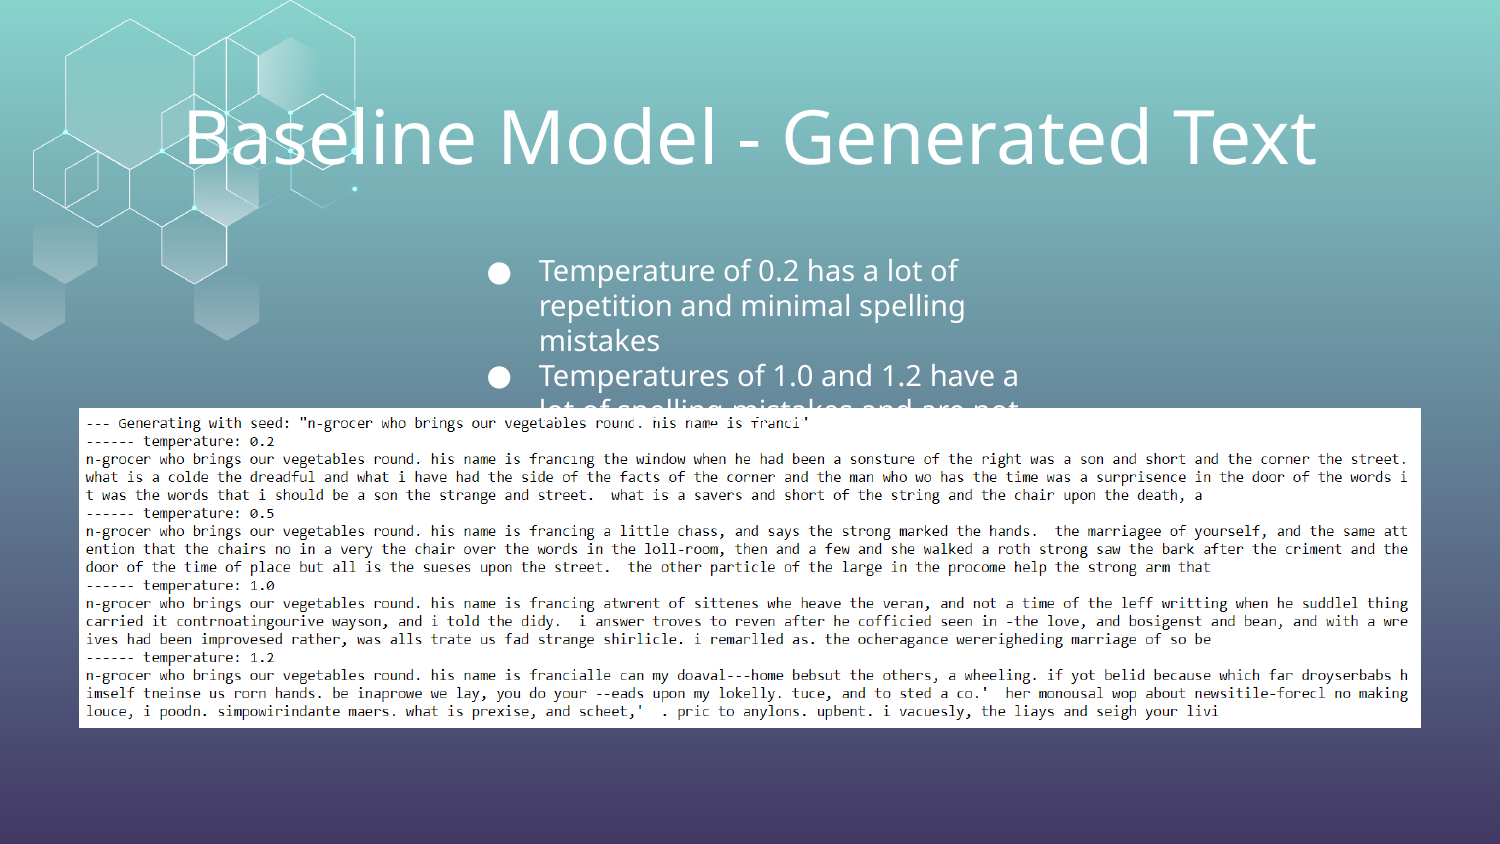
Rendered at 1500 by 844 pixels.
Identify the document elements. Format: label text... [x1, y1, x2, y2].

text_box Temperature of 0.2 has a lot of repetition and minimal spelling mistakes Temperatures of 1.0 and 1.2 have a lot of spelling mistakes and are not coherent [448, 237, 1052, 407]
picture [0, 0, 378, 341]
title Baseline Model - Generated Text [88, 74, 1412, 185]
picture [78, 408, 1421, 728]
